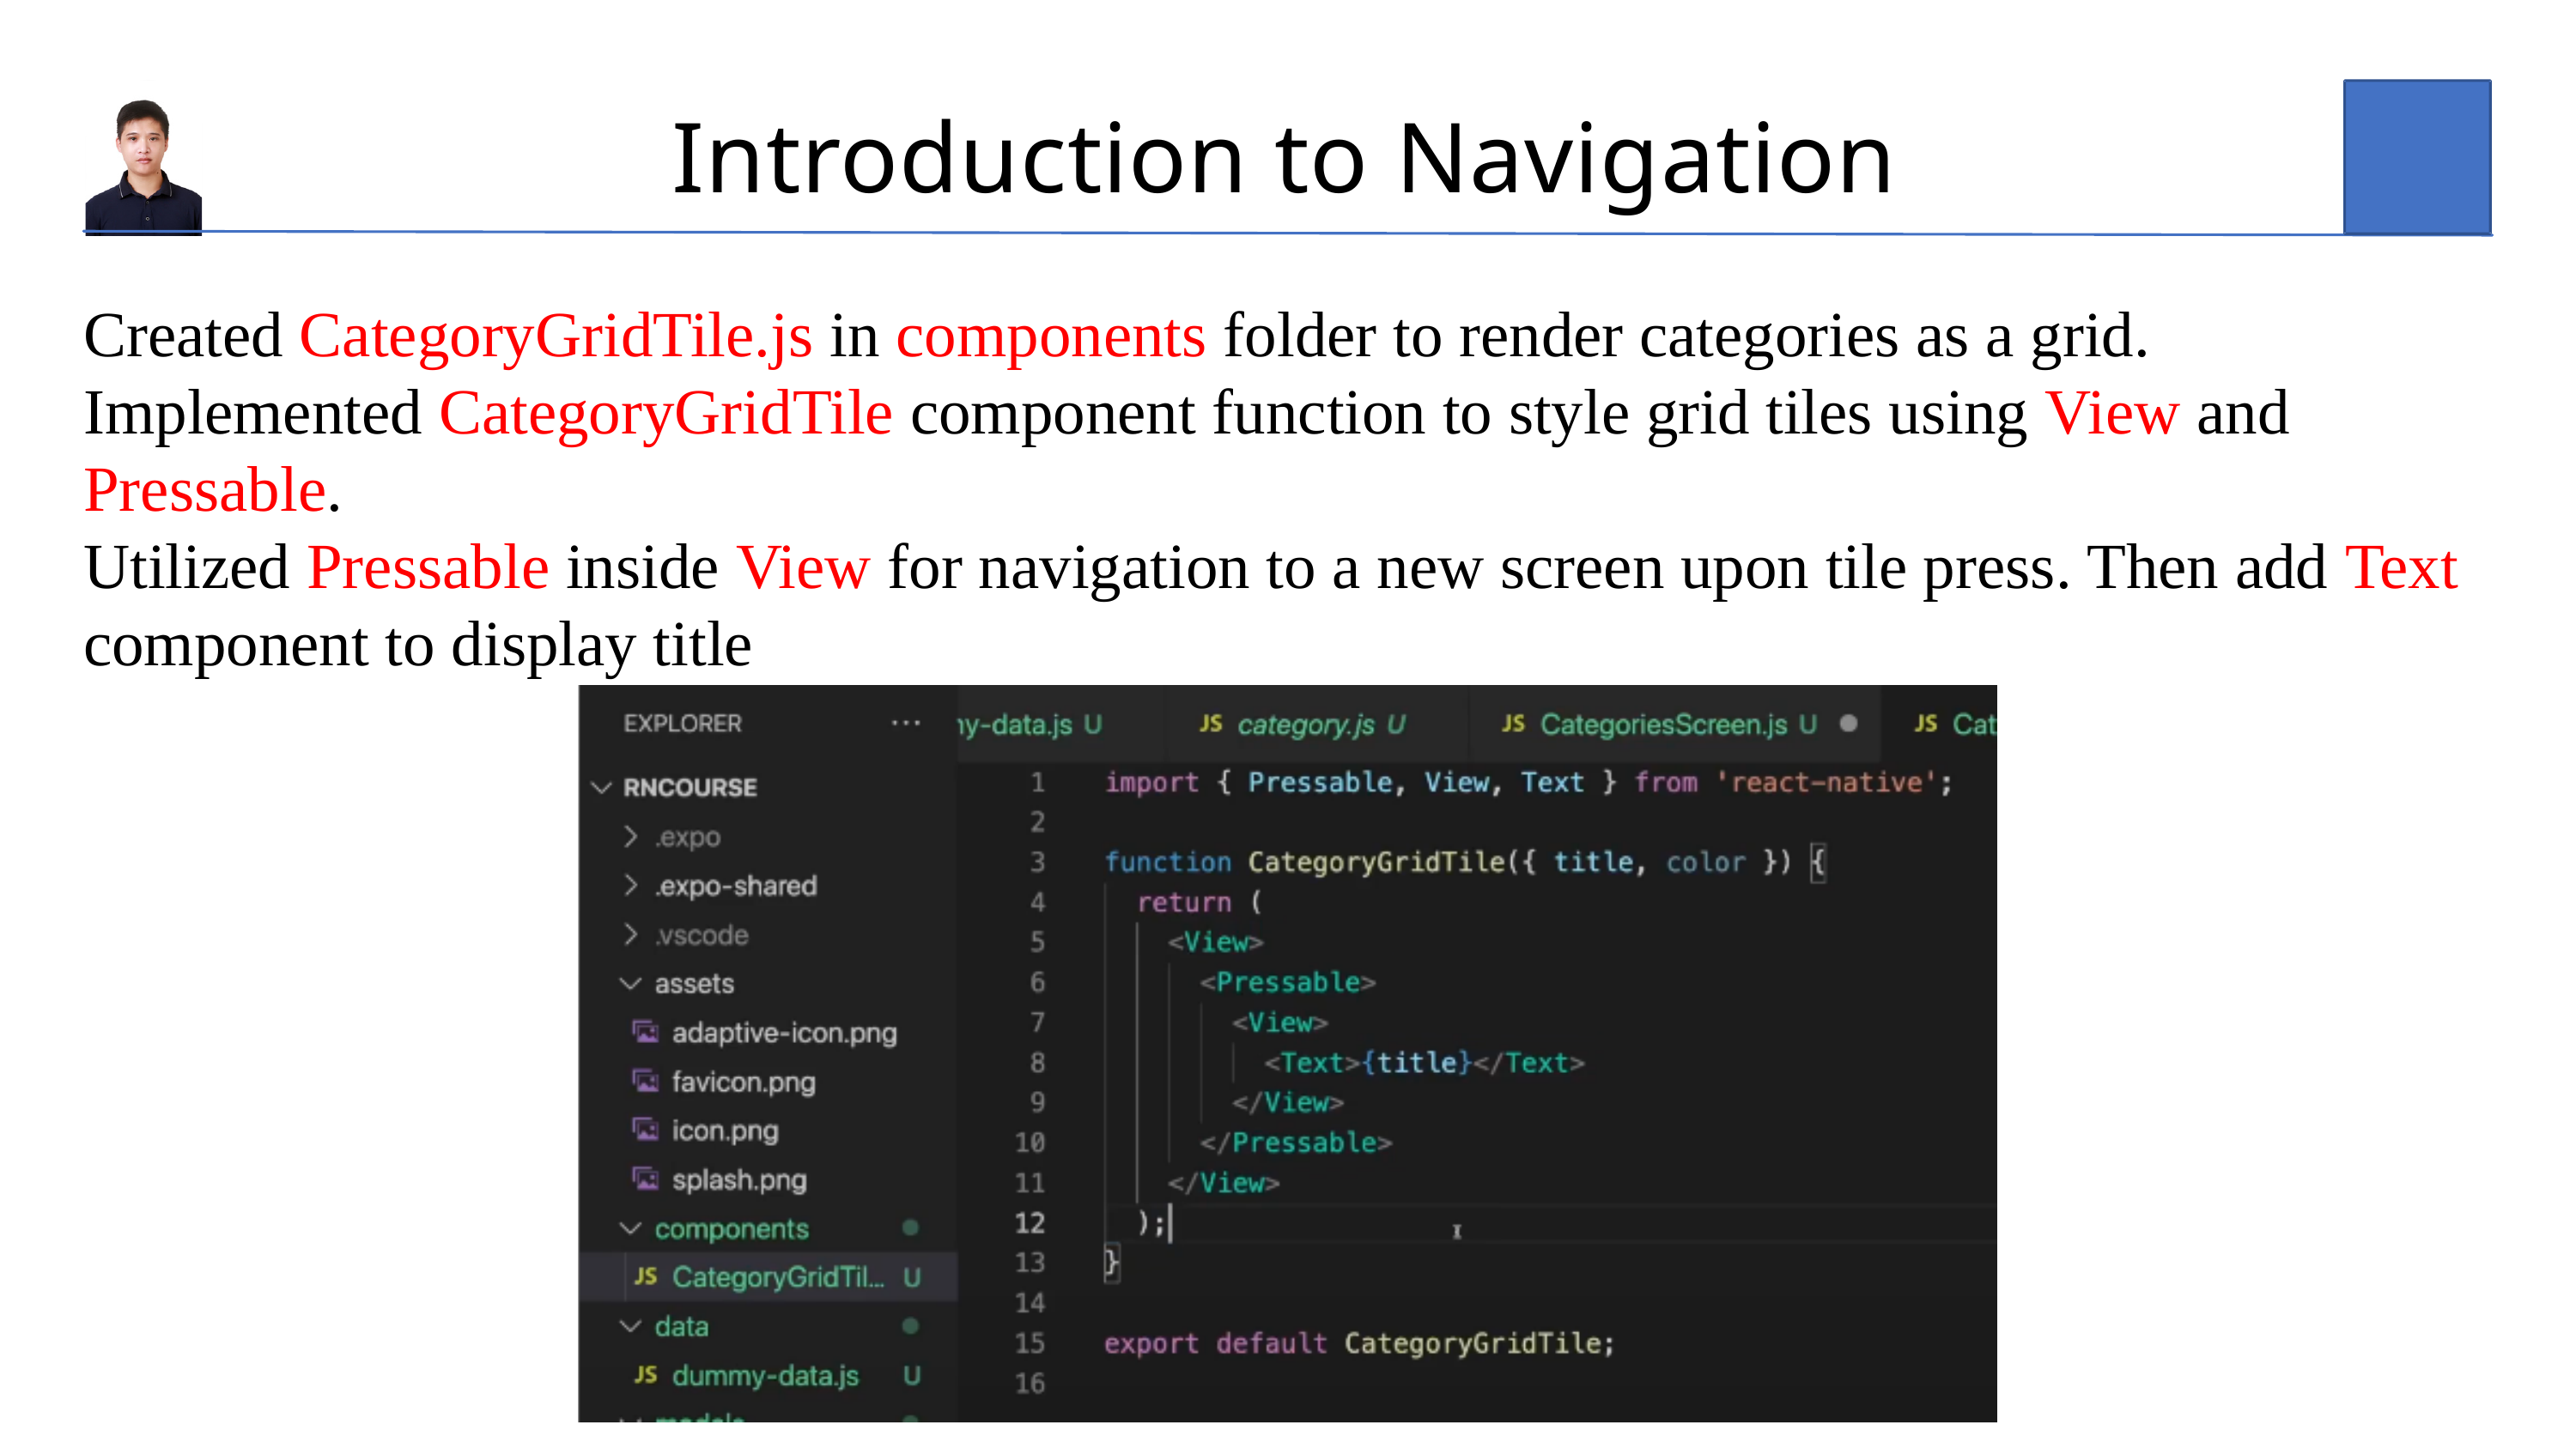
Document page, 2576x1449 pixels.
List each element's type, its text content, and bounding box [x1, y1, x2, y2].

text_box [2342, 79, 2493, 235]
text_box Created CategoryGridTile.js in components folder to render categories as a grid. Implemented CategoryGridTile component function to style grid tiles using View and Pressable. Utilized Pressable inside View for navigation to a new screen upon tile press. Then add Text component to display title [83, 292, 2492, 679]
text_box [85, 80, 203, 231]
text_box [85, 232, 203, 236]
text_box [578, 685, 1997, 1422]
text_box Introduction to Navigation [240, 96, 2330, 213]
